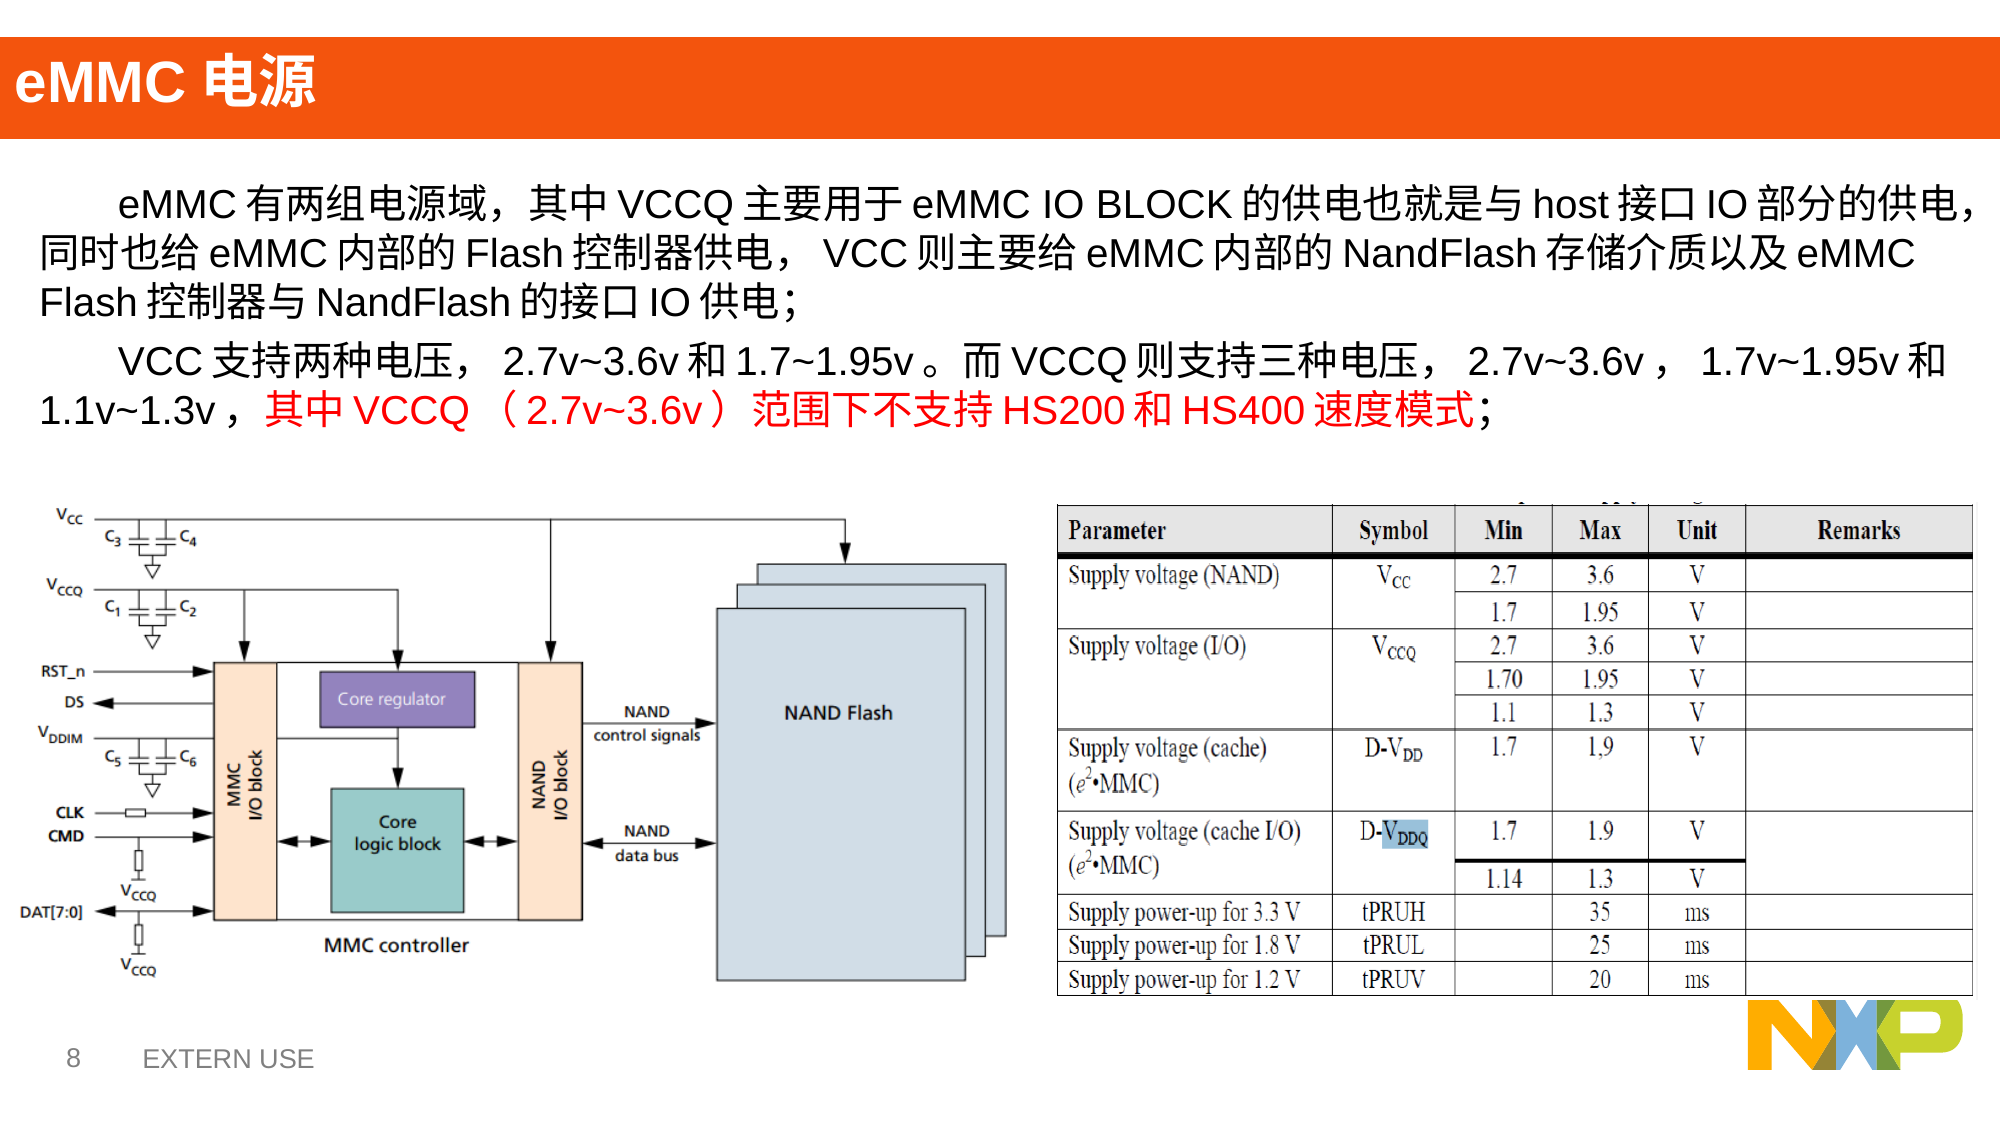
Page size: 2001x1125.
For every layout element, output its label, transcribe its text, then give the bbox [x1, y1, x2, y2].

list eMMC有两组电源域，其中VCCQ主要用于eMMC IO BLOCK的供电也就是与host接口IO部分的供电，同时也给eMMC内部的Flash控制器供电，VCC则主要给eMMC内部的NandFlash存储介质以及eMMC Flash控制器与NandFlash的接口IO供电； VCC支持两种电压，2.7v~3.6v和1.7~1.95v。而VCCQ则支持三种电压，2.7v~3.6v，1.7v~1.95v和1.1v~1.3v，其中VCCQ（2.7v~3.6v）范围下不支持HS200和HS400速度模式； [24, 170, 1978, 478]
picture [0, 496, 1030, 995]
text_box eMMC电源 [0, 35, 2000, 141]
picture [1056, 502, 1978, 1000]
